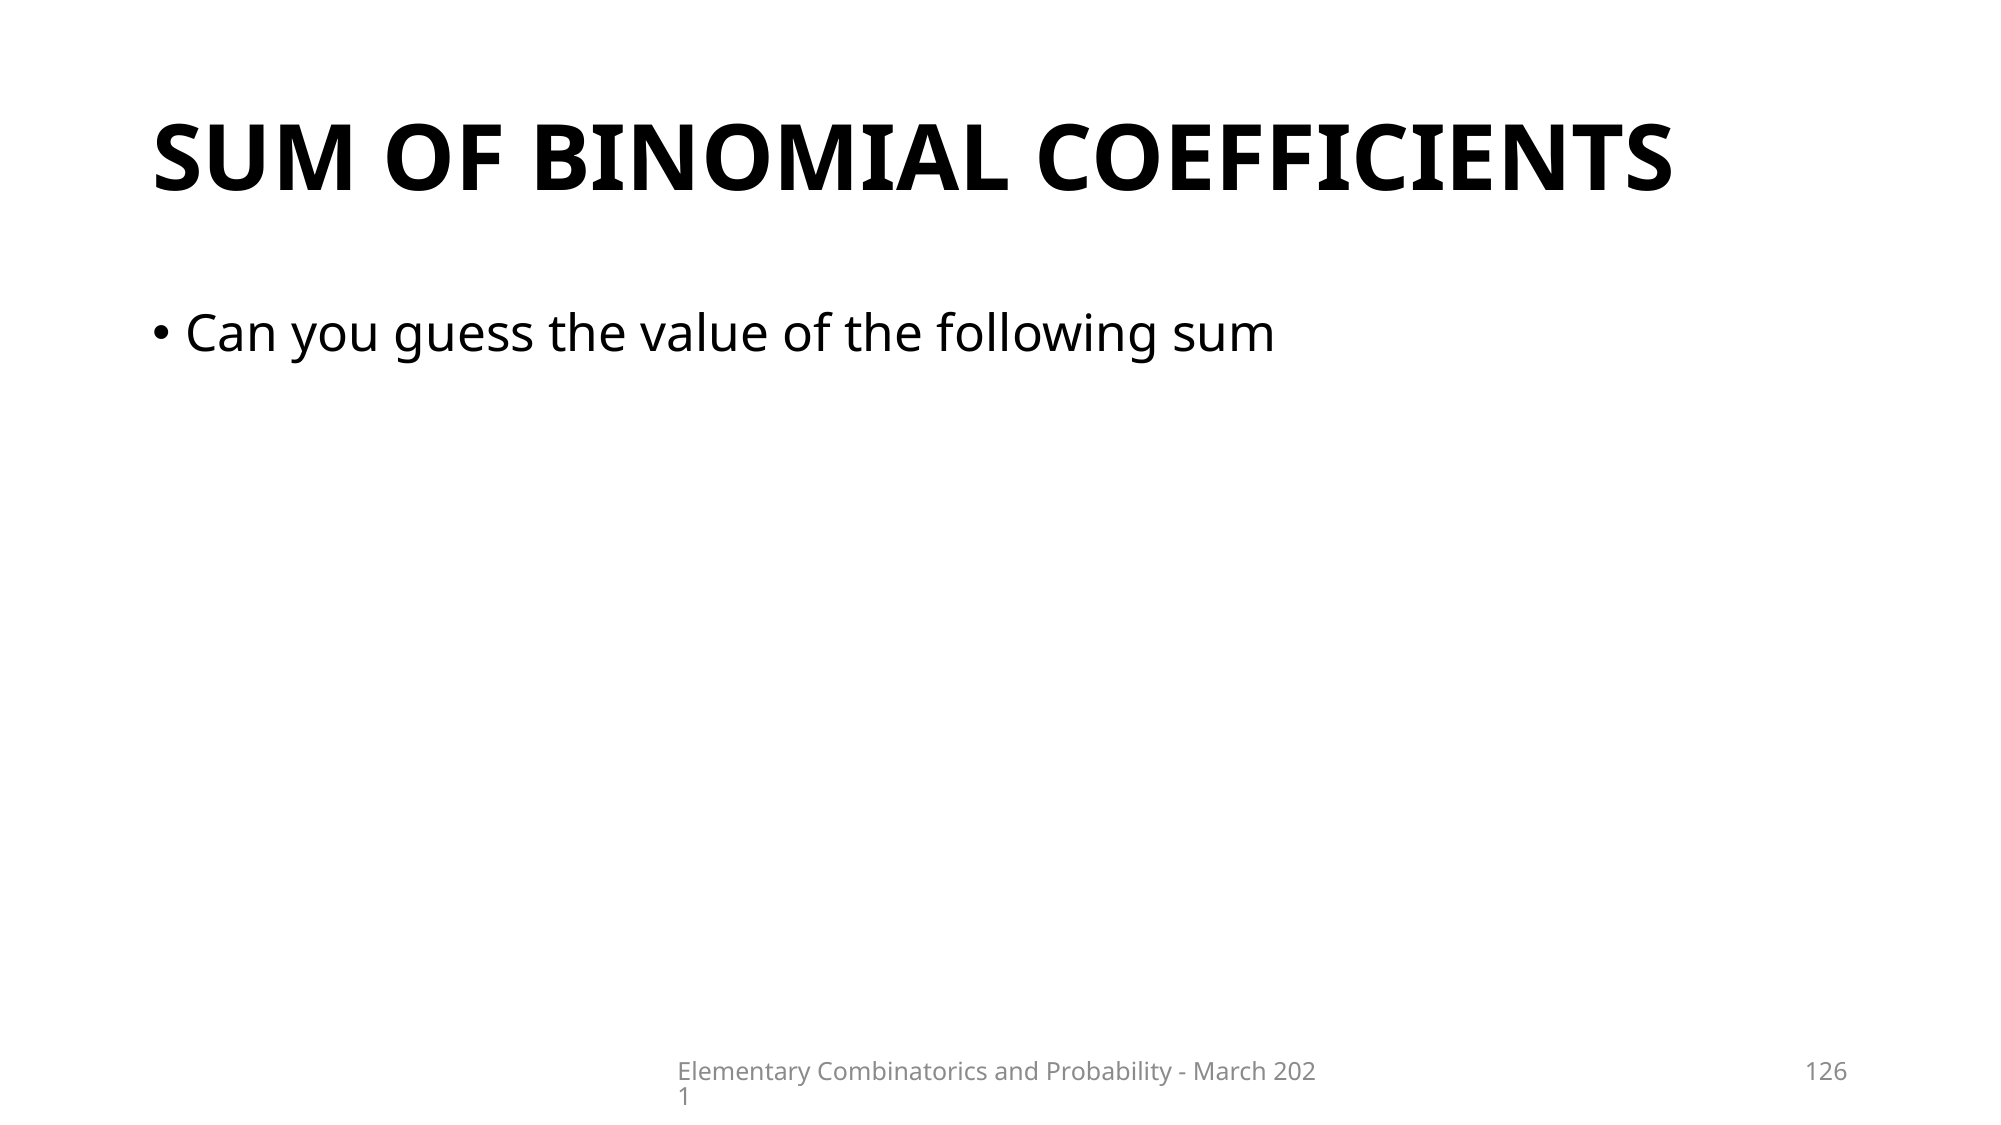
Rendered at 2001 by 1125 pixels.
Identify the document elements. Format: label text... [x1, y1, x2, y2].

title Sum of Binomial coefficients [137, 52, 1863, 270]
slide_number 126 [1412, 1042, 1863, 1103]
footer Elementary Combinatorics and Probability - March 2021 [662, 1042, 1338, 1103]
